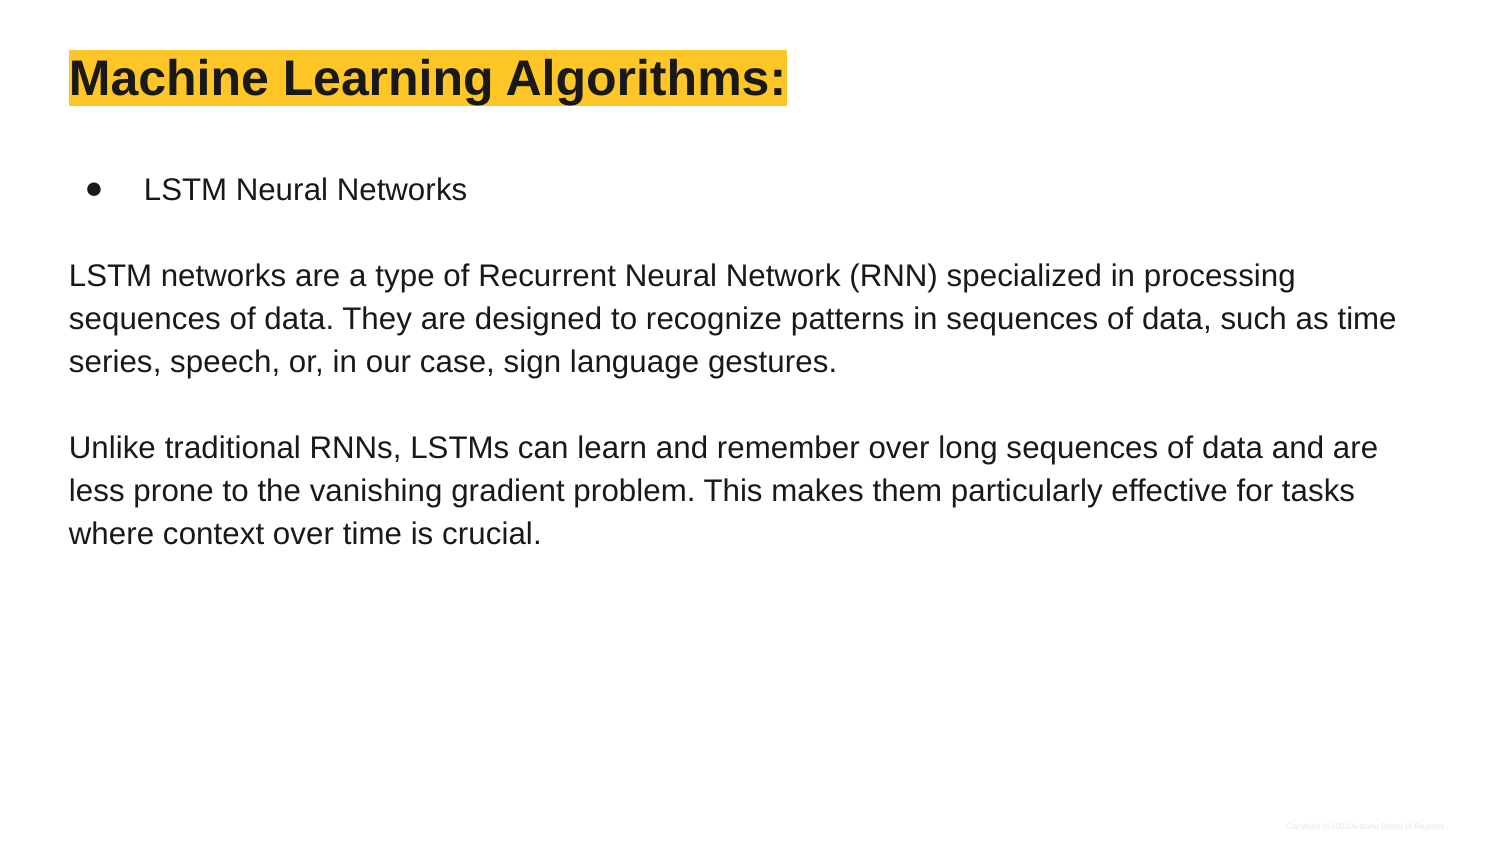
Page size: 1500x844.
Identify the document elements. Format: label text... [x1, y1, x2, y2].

title Machine Learning Algorithms: [68, 52, 1449, 125]
list LSTM Neural Networks LSTM networks are a type of Recurrent Neural Network (RNN) specialized in processing sequences of data. They are designed to recognize patterns in sequences of data, such as time series, speech, or, in our case, sign language gestures. Unlike traditional RNNs, LSTMs can learn and remember over long sequences of data and are less prone to the vanishing gradient problem. This makes them particularly effective for tasks where context over time is crucial. [69, 163, 1445, 792]
